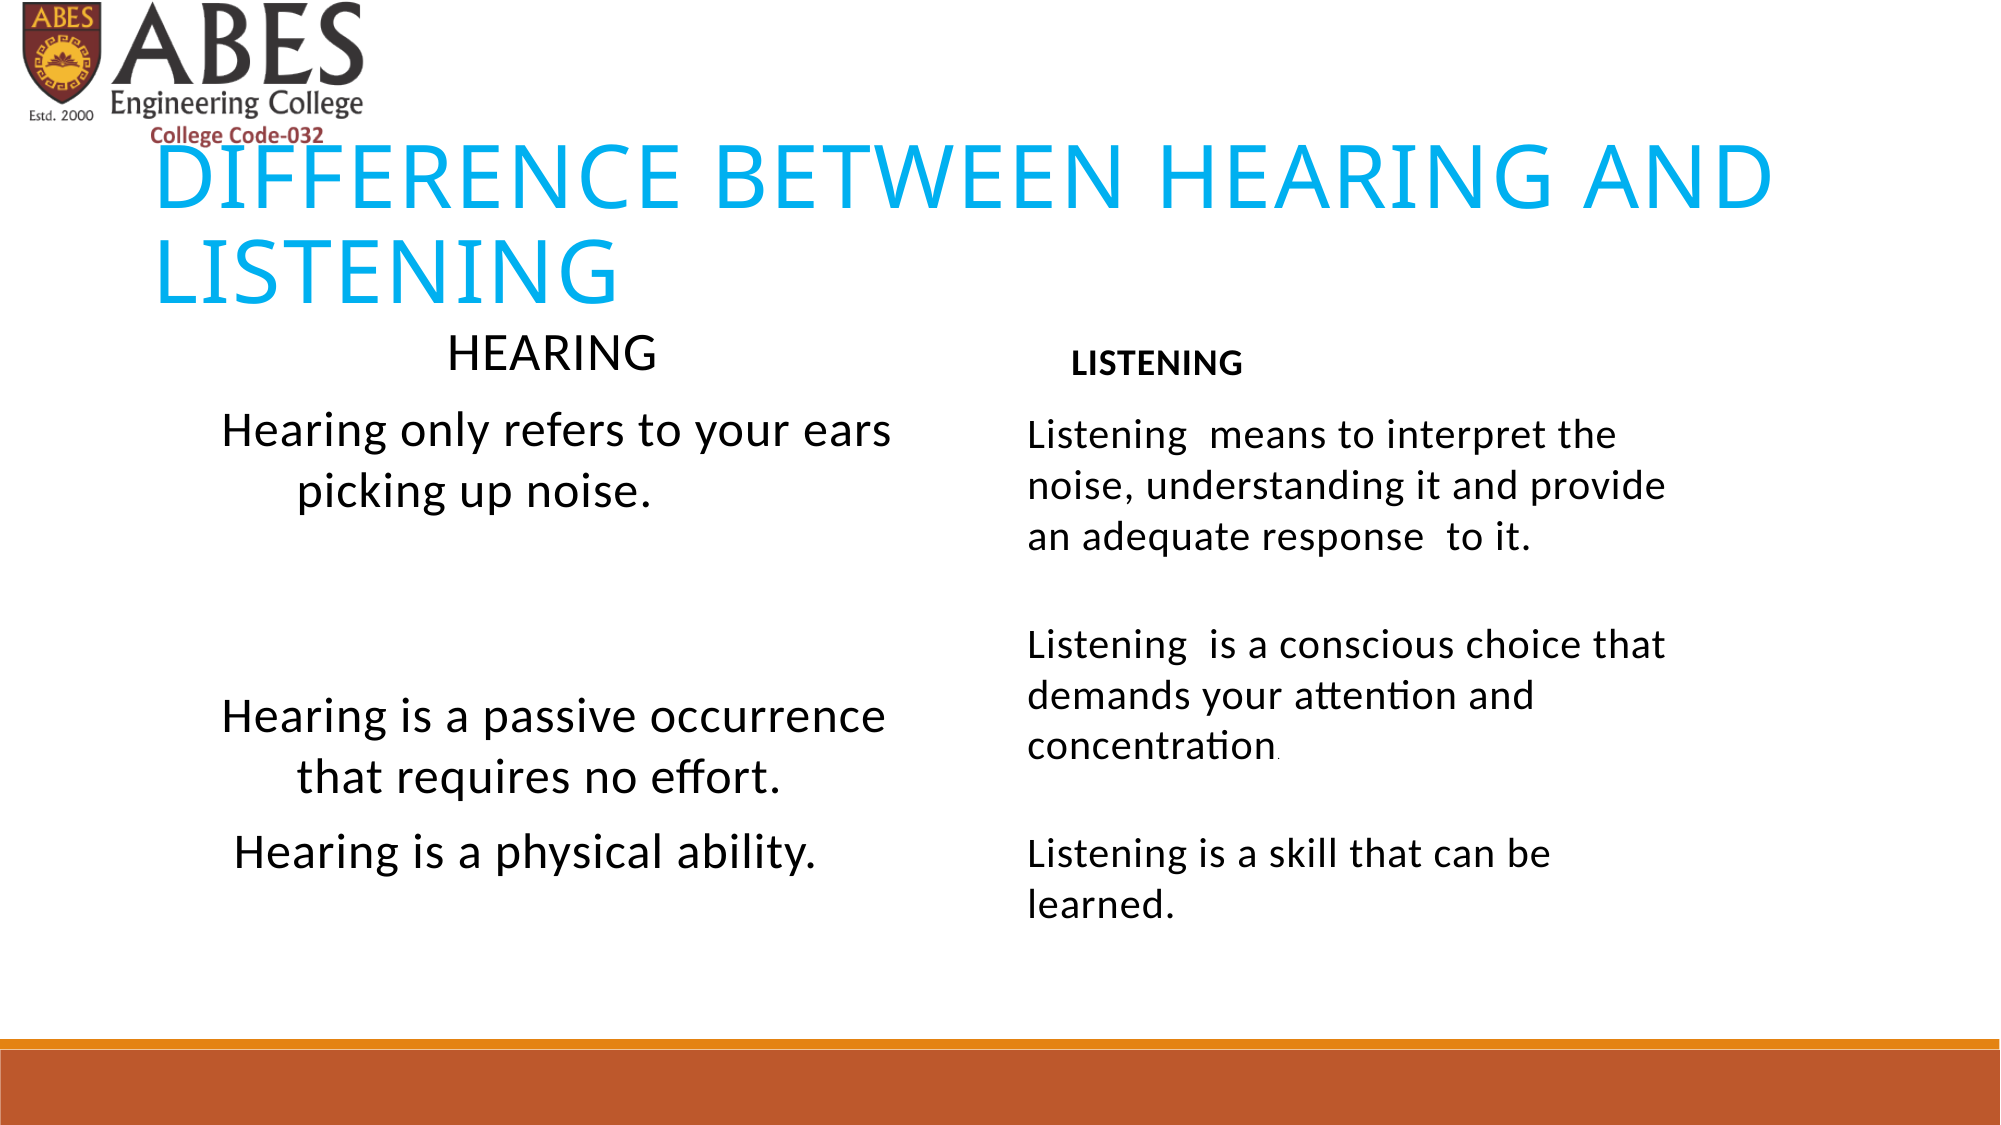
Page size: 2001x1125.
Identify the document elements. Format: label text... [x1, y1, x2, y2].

text_box LISTENING Listening means to interpret the noise, understanding it and provide an adequate response to it. Listening is a conscious choice that demands your attention and concentration. Listening is a skill that can be learned. [1012, 277, 1725, 1050]
text_box Difference between hearing and LISTENING [137, 125, 1863, 332]
text_box HEARING Hearing only refers to your ears picking up noise. Hearing is a passive occurrence that requires no effort. Hearing is a physical ability. [206, 308, 988, 1000]
picture [17, 0, 369, 154]
